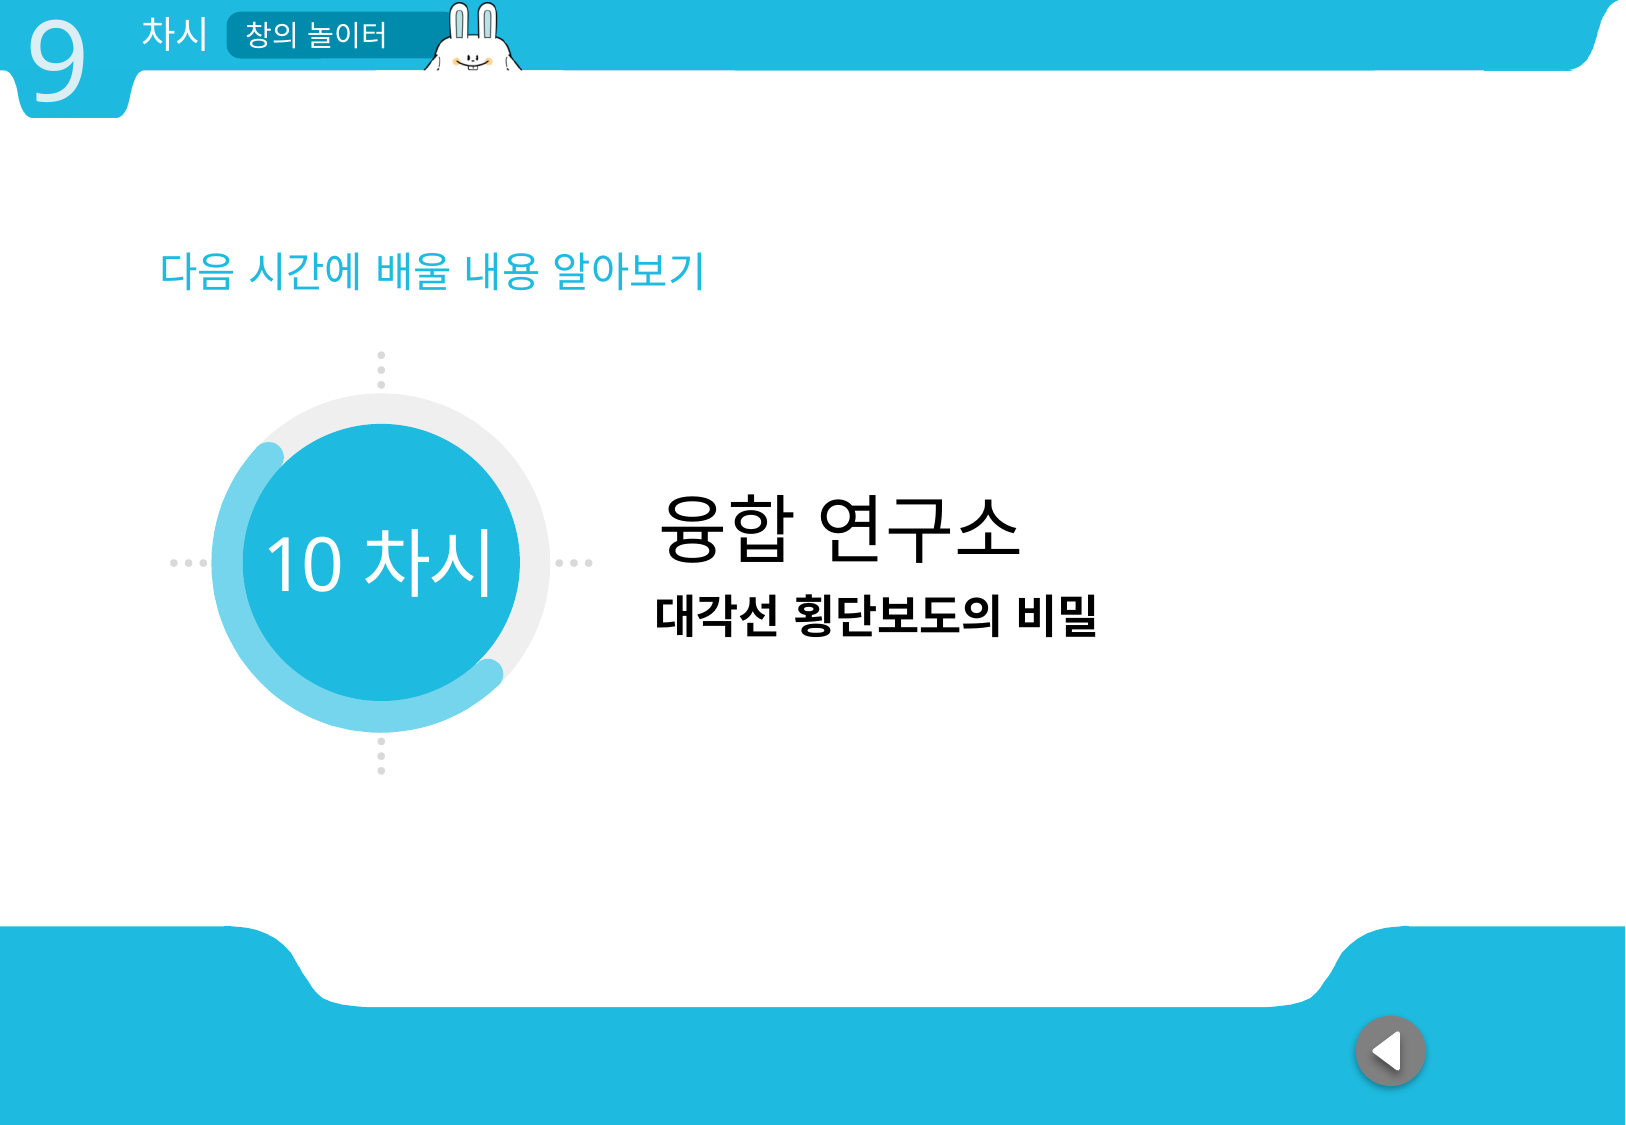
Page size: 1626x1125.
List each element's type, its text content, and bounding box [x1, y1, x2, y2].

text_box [0, 925, 1625, 1125]
picture [422, 2, 523, 70]
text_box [639, 473, 1485, 652]
picture [1484, 0, 1625, 71]
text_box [170, 350, 593, 775]
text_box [1355, 1015, 1427, 1087]
text_box [733, 0, 1482, 72]
picture [3, 70, 145, 118]
text_box 다음 시간에 배울 내용 알아보기 [144, 238, 777, 304]
